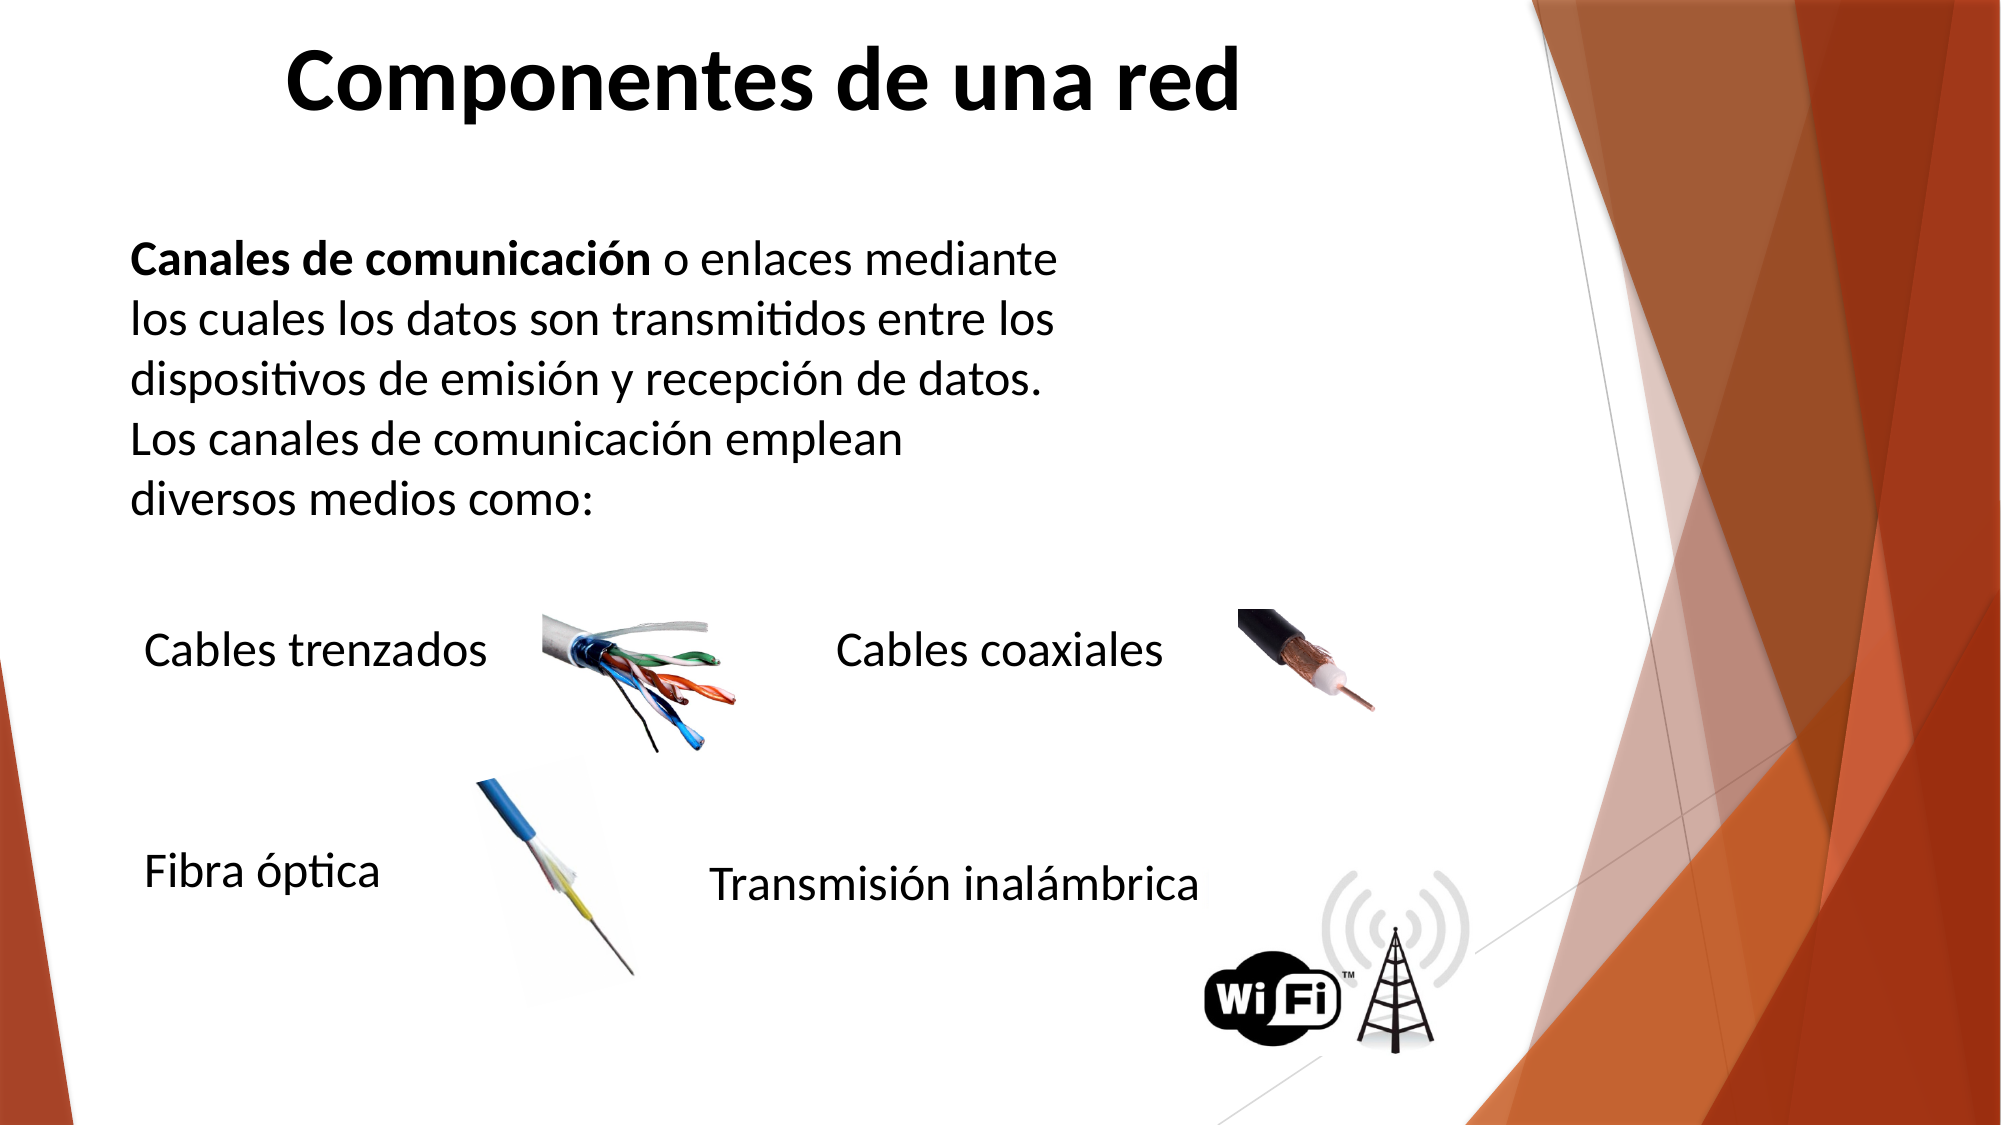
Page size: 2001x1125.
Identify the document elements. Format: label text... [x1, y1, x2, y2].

text_box Transmisión inalámbrica [694, 843, 1239, 920]
picture [439, 755, 672, 1008]
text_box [1201, 848, 1476, 1056]
title Componentes de una red [90, 3, 1441, 144]
text_box Canales de comunicación o enlaces mediante los cuales los datos son transmitidos entre los dispositivos de emisión y recepción de datos. Los canales de comunicación emplean diversos medios como: [115, 217, 1097, 536]
text_box Cables trenzados [129, 609, 527, 685]
text_box Fibra óptica [129, 830, 412, 906]
picture [1237, 608, 1379, 713]
picture [541, 608, 740, 754]
text_box Cables coaxiales [821, 609, 1203, 685]
